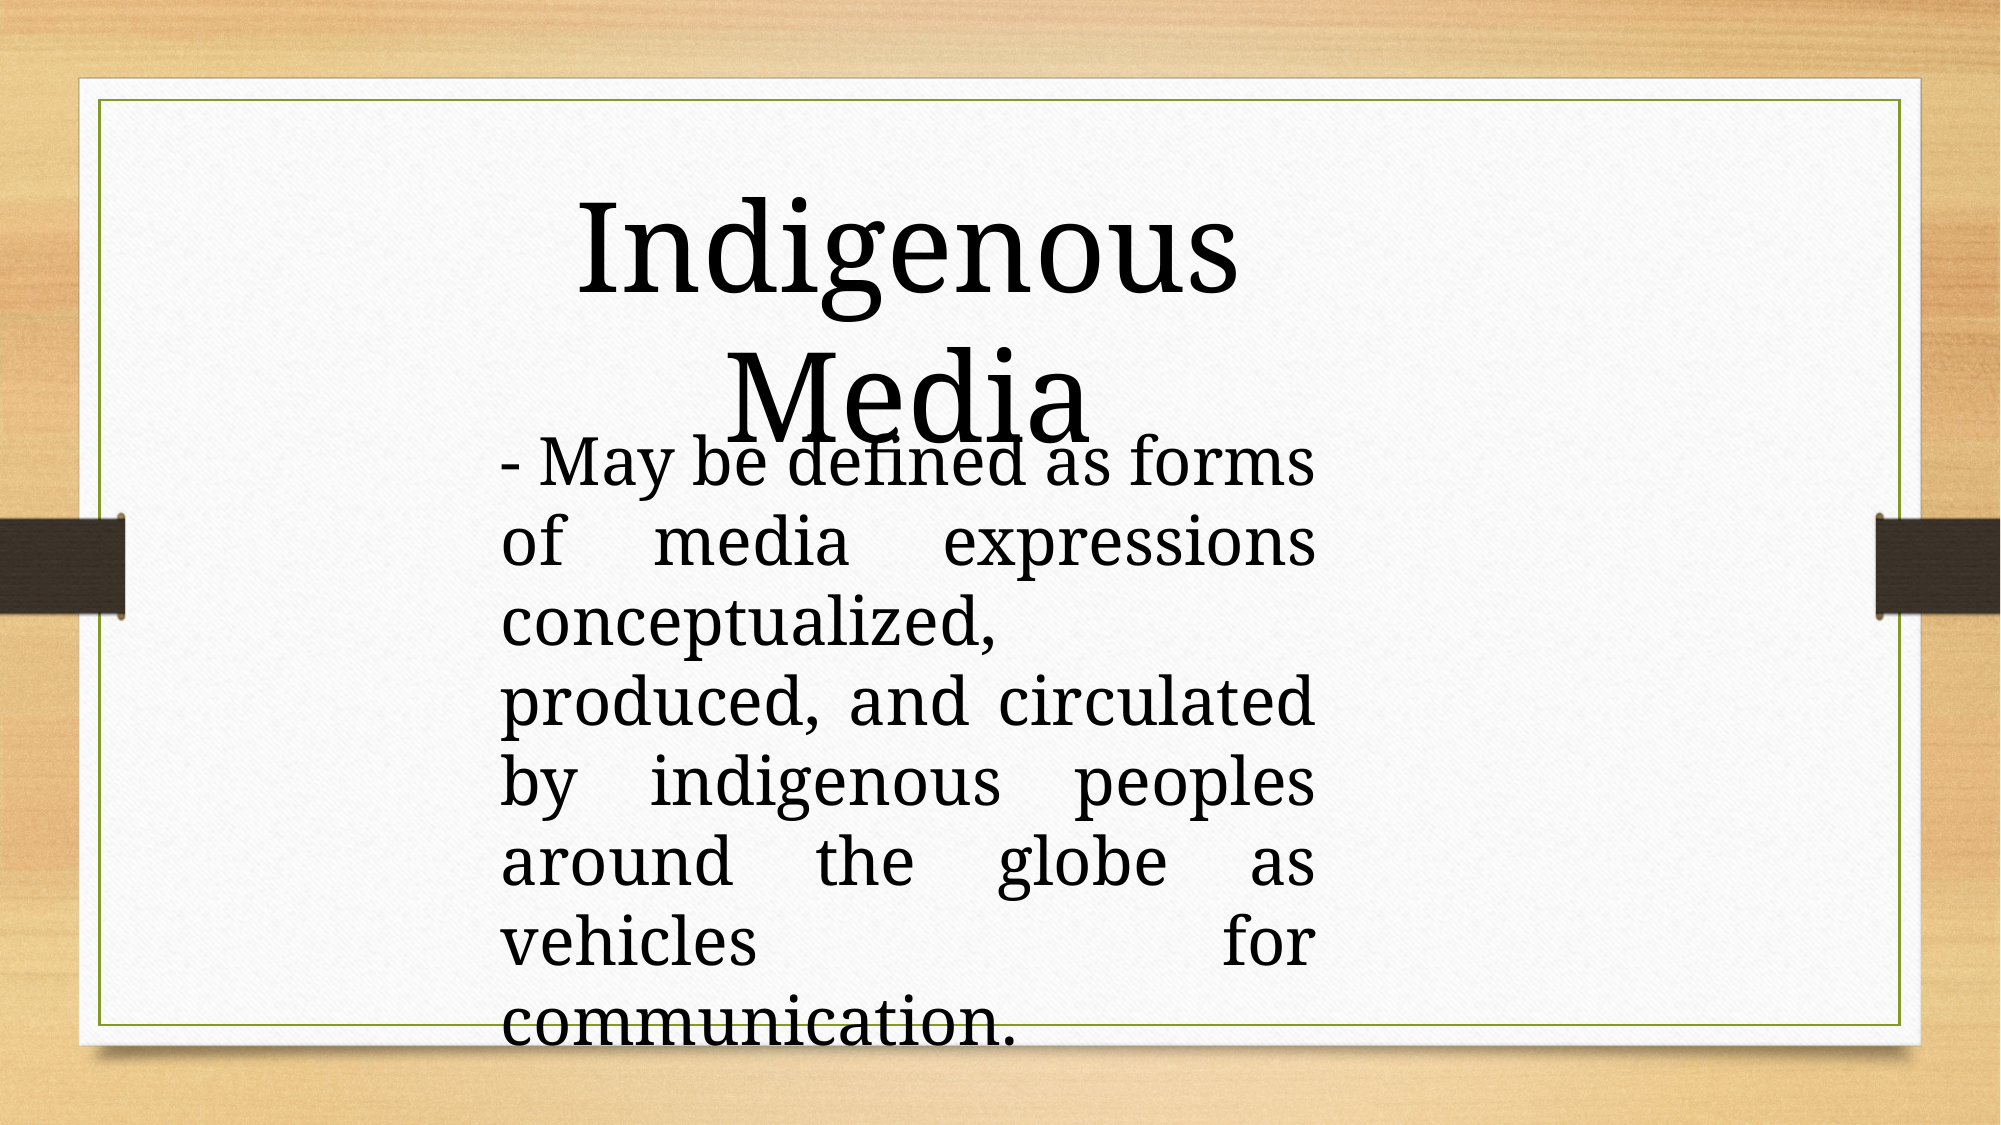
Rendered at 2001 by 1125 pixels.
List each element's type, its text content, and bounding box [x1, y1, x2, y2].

picture [0, 0, 2001, 1125]
text_box - May be defined as forms of media expressions conceptualized, produced, and circulated by indigenous peoples around the globe as vehicles for communication. [486, 411, 1333, 1066]
text_box Indigenous Media [449, 160, 1369, 475]
